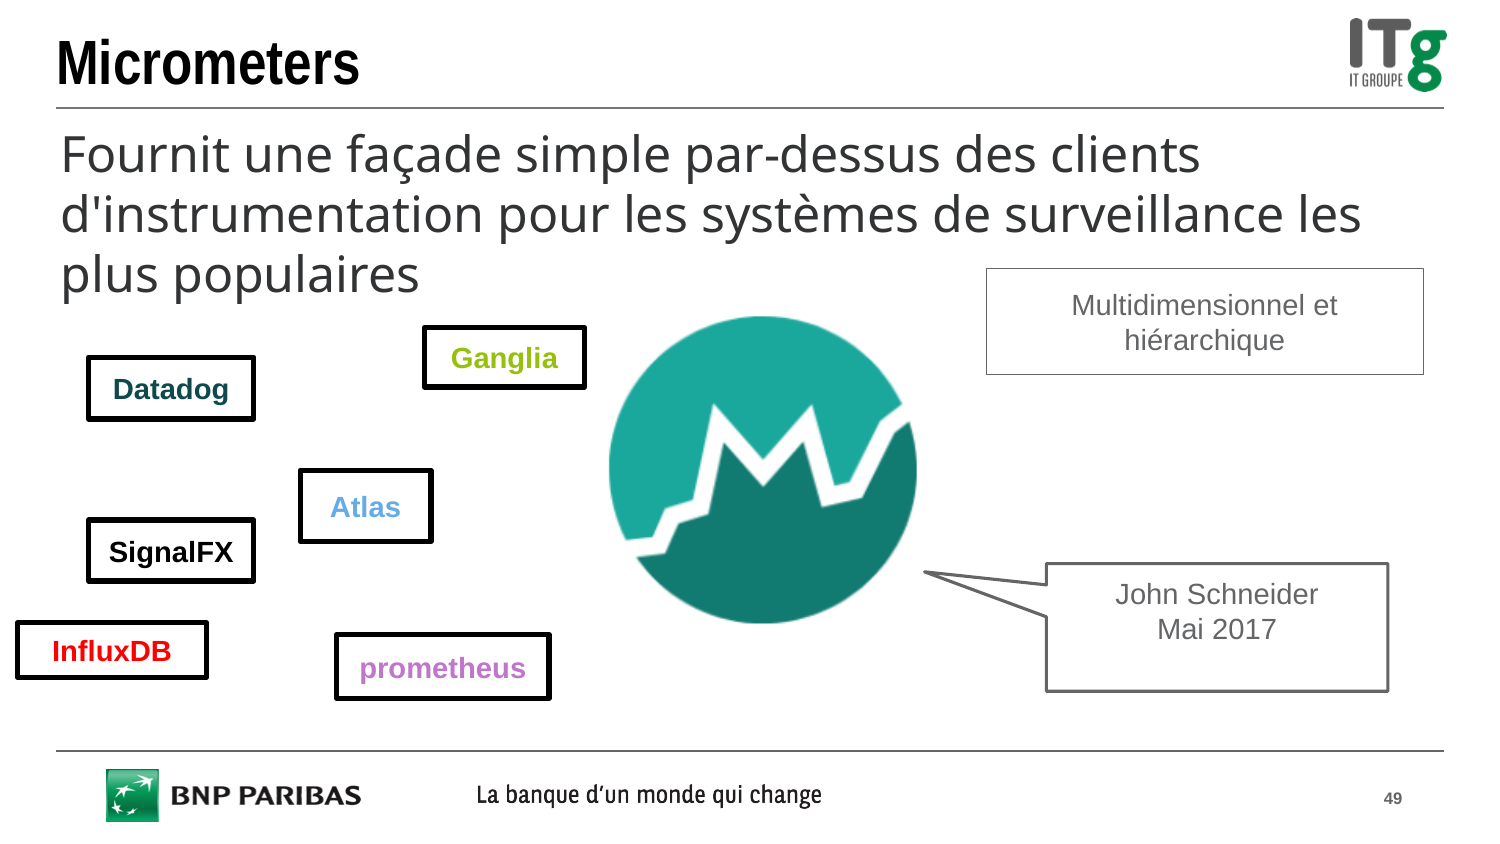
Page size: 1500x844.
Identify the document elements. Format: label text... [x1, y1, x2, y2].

text_box Fournit une façade simple par-dessus des clients d'instrumentation pour les systèmes de surveillance les plus populaires [45, 114, 1435, 226]
picture [478, 784, 821, 809]
picture [600, 315, 928, 630]
picture [106, 769, 361, 822]
text_box Multidimensionnel et hiérarchique [984, 266, 1425, 377]
text_box [206, 67, 431, 75]
slide_number 49 [1372, 786, 1403, 810]
title Micrometers [56, 14, 1444, 106]
text_box InfluxDB [16, 621, 209, 679]
text_box Datadog [86, 355, 256, 421]
text_box Ganglia [422, 325, 587, 389]
text_box SignalFX [86, 518, 256, 583]
text_box Atlas [298, 468, 433, 544]
text_box prometheus [335, 632, 551, 700]
text_box John Schneider Mai 2017 [933, 561, 1390, 694]
